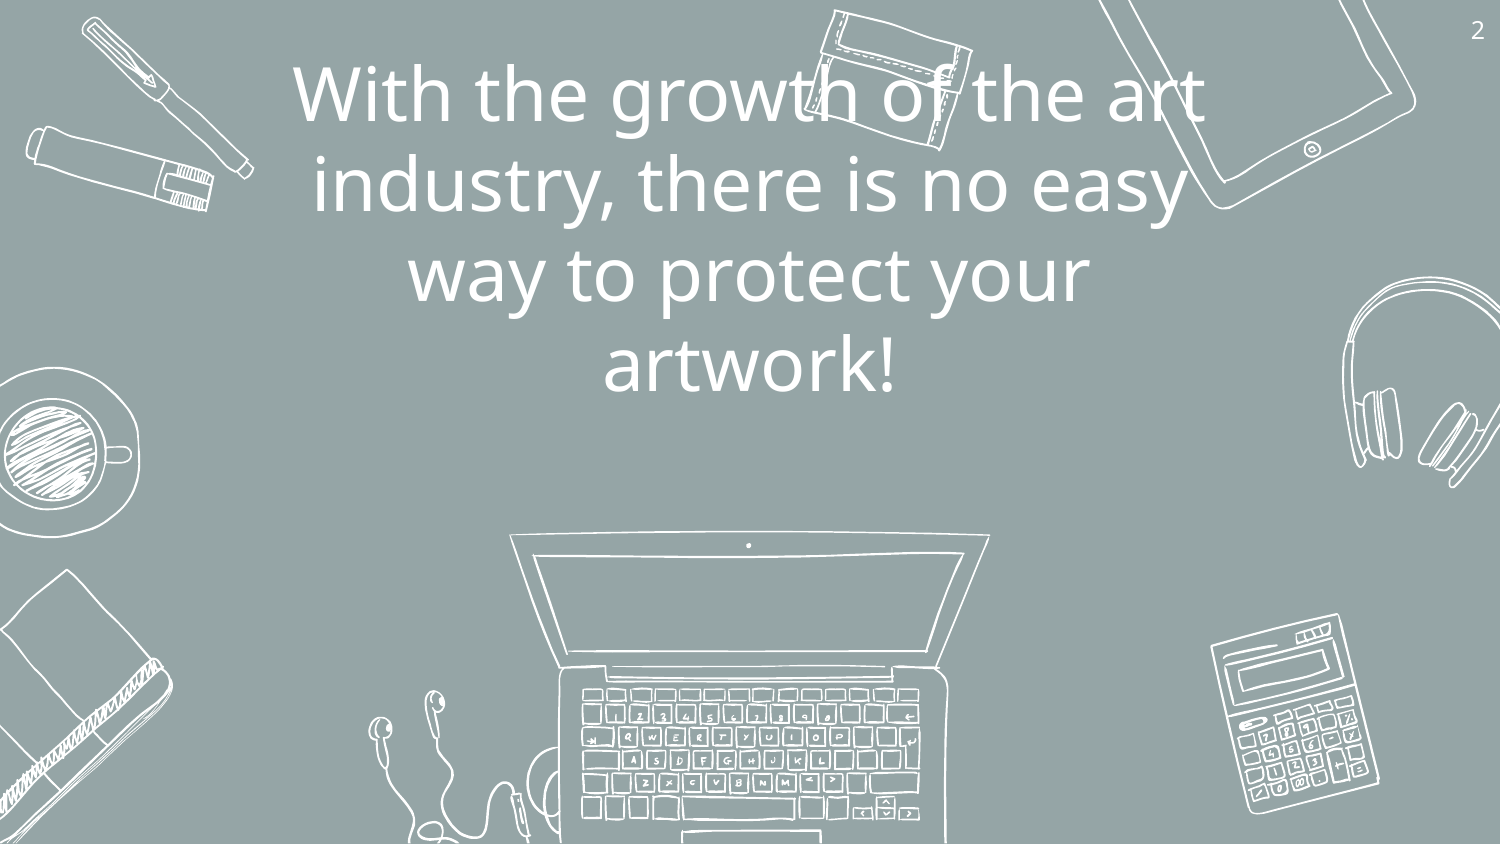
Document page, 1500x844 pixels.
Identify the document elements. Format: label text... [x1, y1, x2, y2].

title With the growth of the art industry, there is no easy way to protect your artwork! [255, 231, 1245, 422]
slide_number 2 [1435, 0, 1500, 53]
